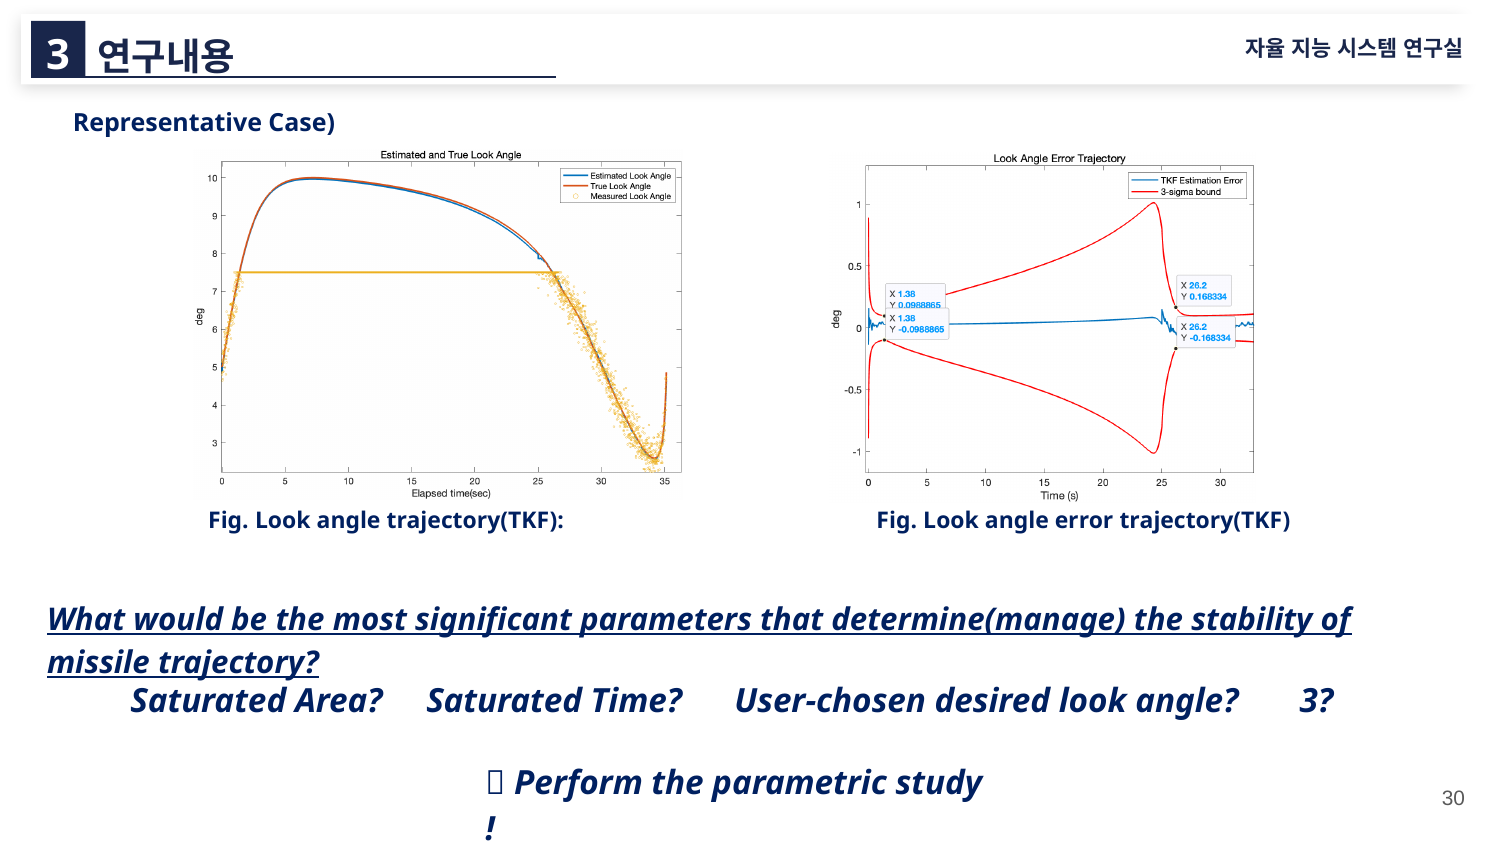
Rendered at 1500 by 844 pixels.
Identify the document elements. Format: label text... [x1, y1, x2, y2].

picture [828, 152, 1256, 503]
text_box [659, 12, 1481, 86]
picture [192, 149, 684, 500]
text_box 자율 지능 시스템 연구실 [734, 27, 1485, 69]
text_box Fig. Look angle error trajectory(TKF) [861, 486, 1352, 549]
text_box  Perform the parametric study ! [470, 740, 998, 844]
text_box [23, 4, 655, 94]
slide_number 30 [1389, 764, 1480, 830]
text_box What would be the most significant parameters that determine(manage) the stability of missile trajectory? [32, 578, 1468, 695]
